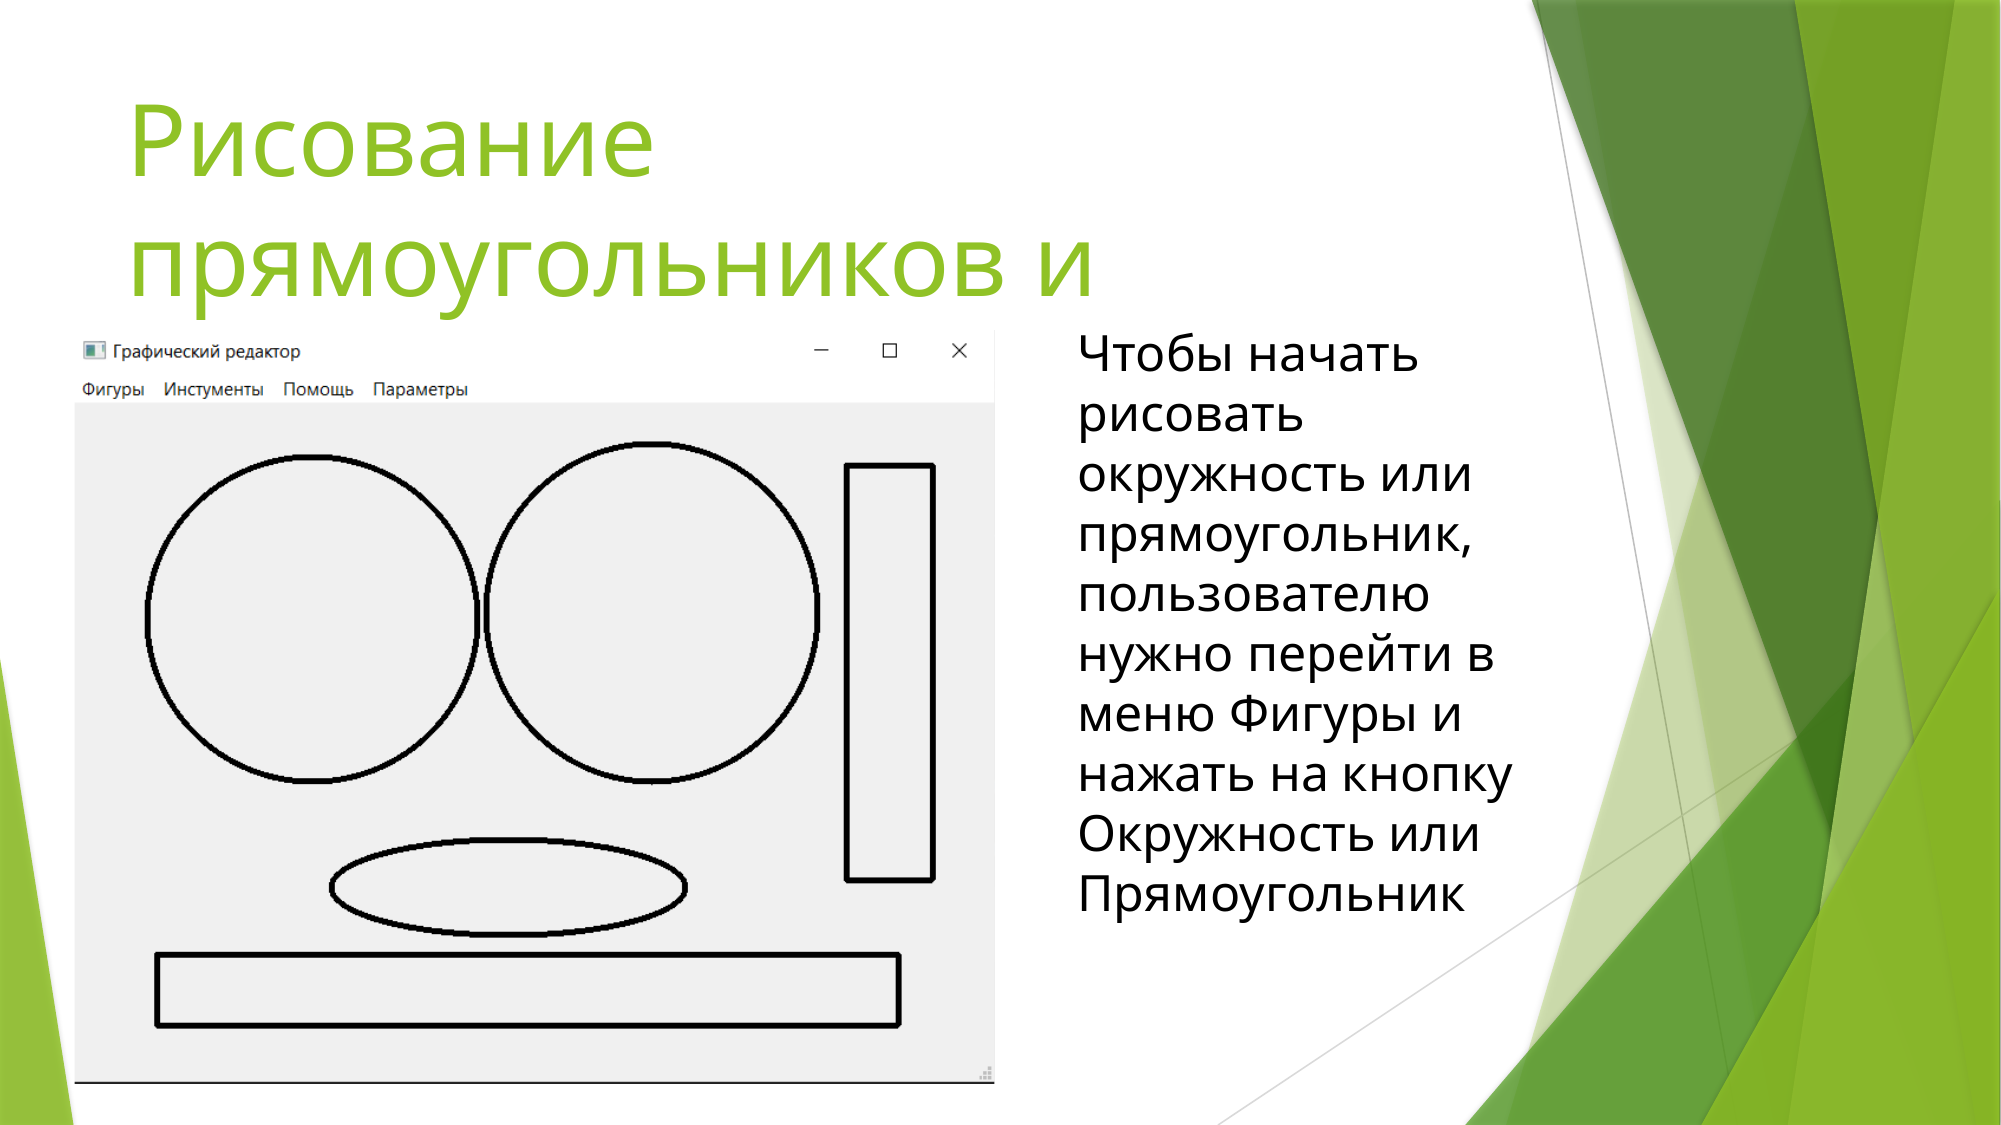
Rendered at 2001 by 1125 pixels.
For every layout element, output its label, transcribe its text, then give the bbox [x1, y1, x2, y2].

picture [74, 329, 995, 1084]
text_box Чтобы начать рисовать окружность или прямоугольник, пользователю нужно перейти в меню Фигуры и нажать на кнопку Окружность или Прямоугольник [1062, 313, 1588, 929]
title Рисование прямоугольников и окружностей [111, 68, 1522, 286]
